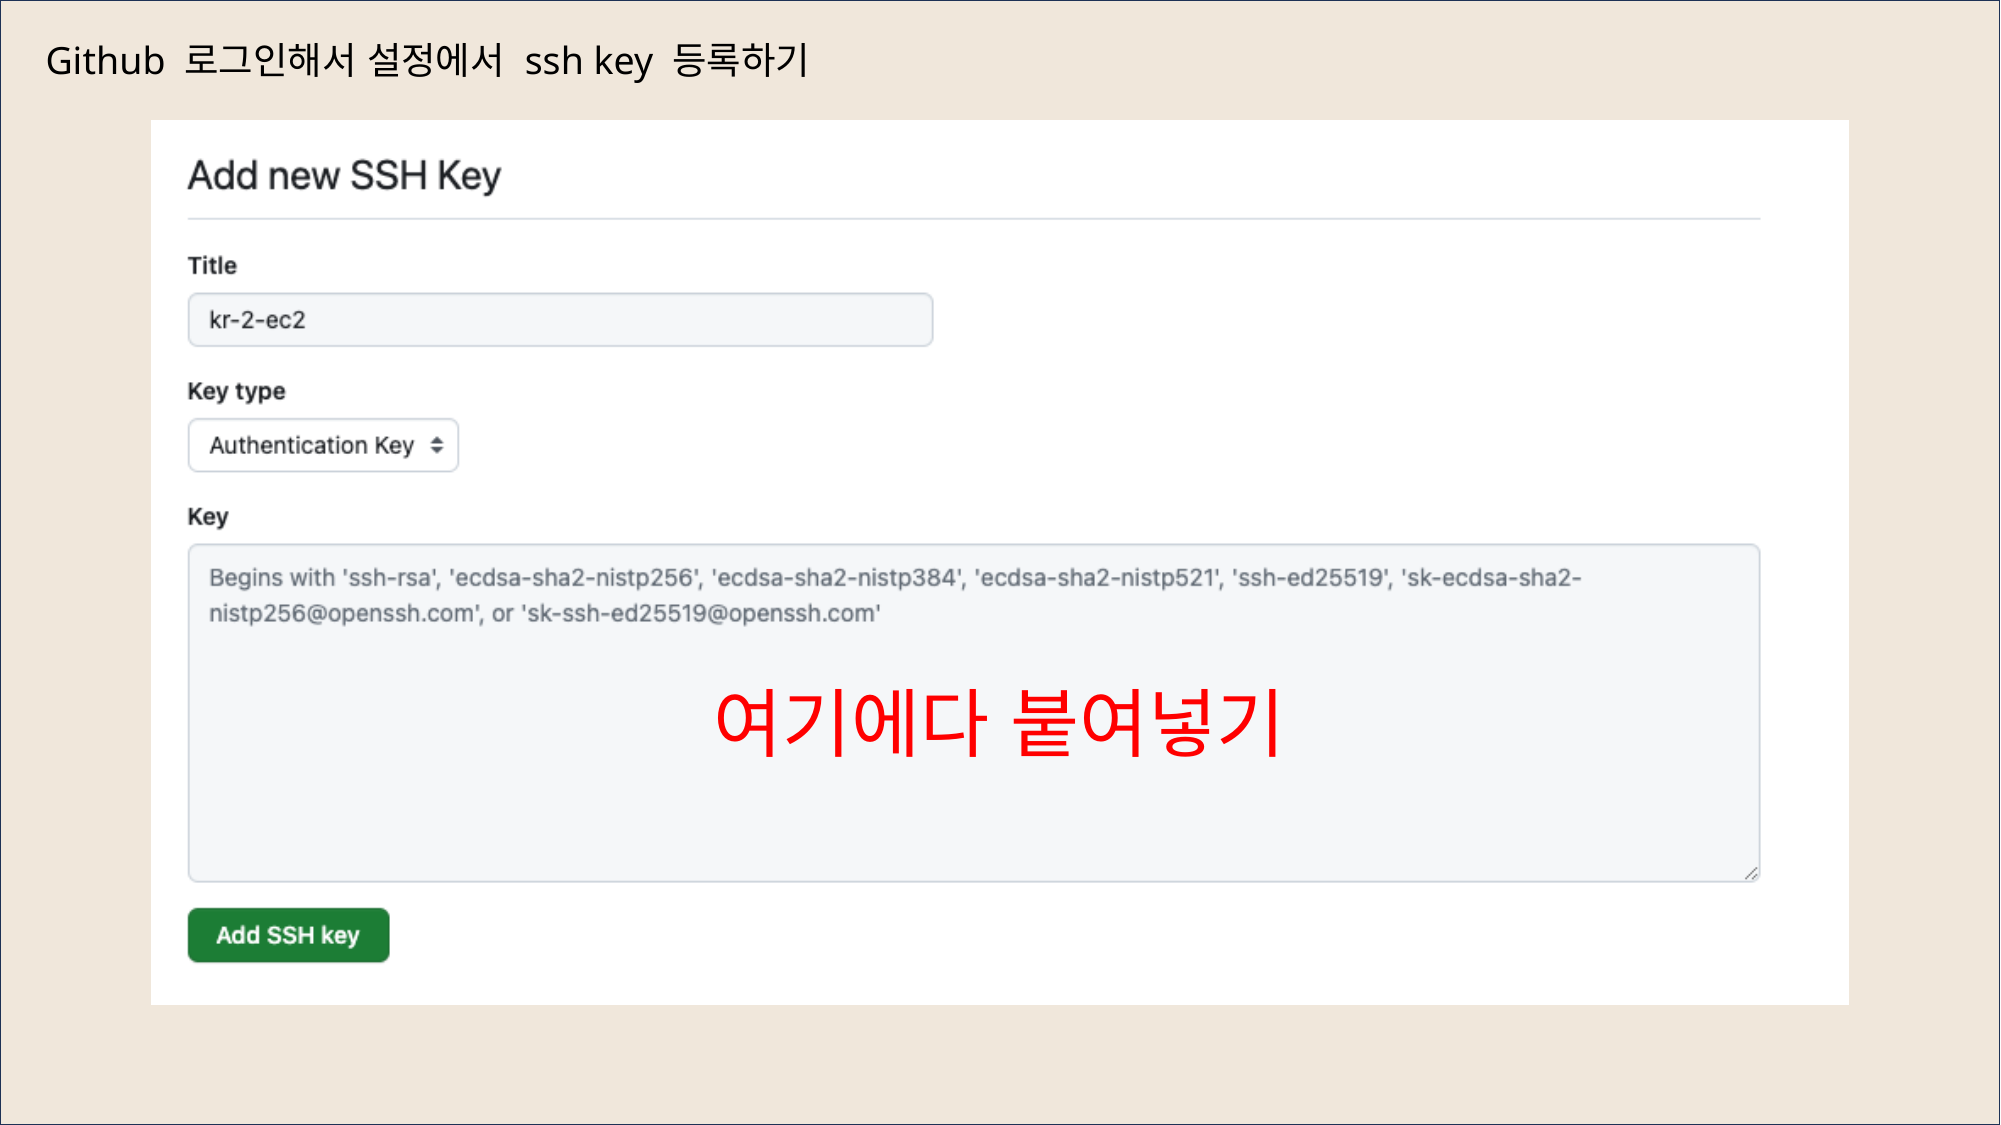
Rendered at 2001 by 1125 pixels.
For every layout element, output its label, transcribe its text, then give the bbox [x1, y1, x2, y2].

text_box Github 로그인해서 설정에서 ssh key 등록하기 [30, 29, 826, 90]
picture [151, 120, 1849, 1005]
text_box [0, 0, 2000, 1125]
